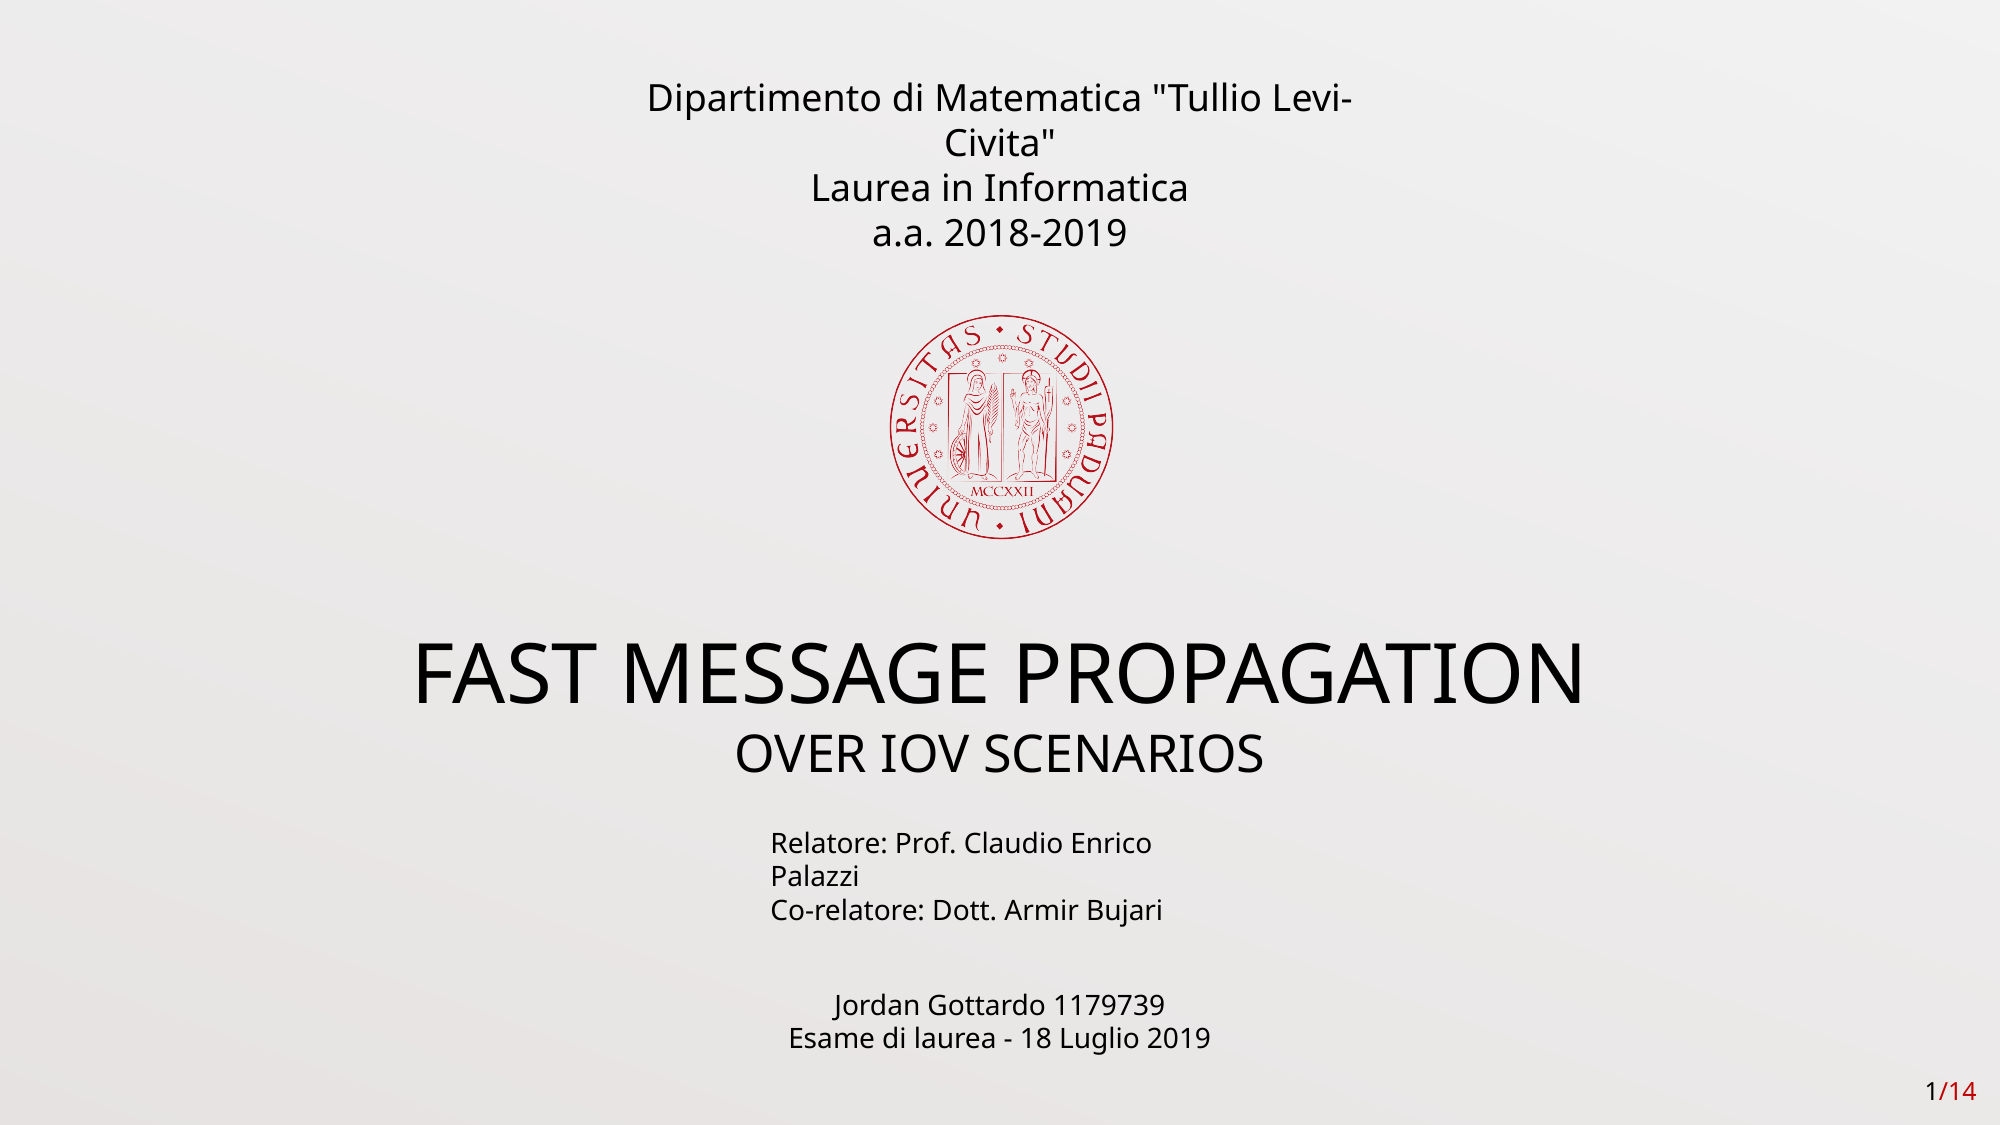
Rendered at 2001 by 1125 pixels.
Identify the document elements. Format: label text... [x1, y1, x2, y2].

text_box Jordan Gottardo 1179739 Esame di laurea - 18 Luglio 2019 [624, 979, 1375, 1062]
text_box Dipartimento di Matematica "Tullio Levi-Civita" Laurea in Informatica a.a. 2018-2019 [598, 66, 1402, 261]
title FAST MESSAGE PROPAGATION OVER IOV SCENARIOS [378, 587, 1622, 790]
text_box 1/14 [1836, 1068, 1992, 1114]
text_box Relatore: Prof. Claudio Enrico Palazzi Co-relatore: Dott. Armir Bujari [755, 817, 1245, 934]
picture [888, 312, 1115, 541]
